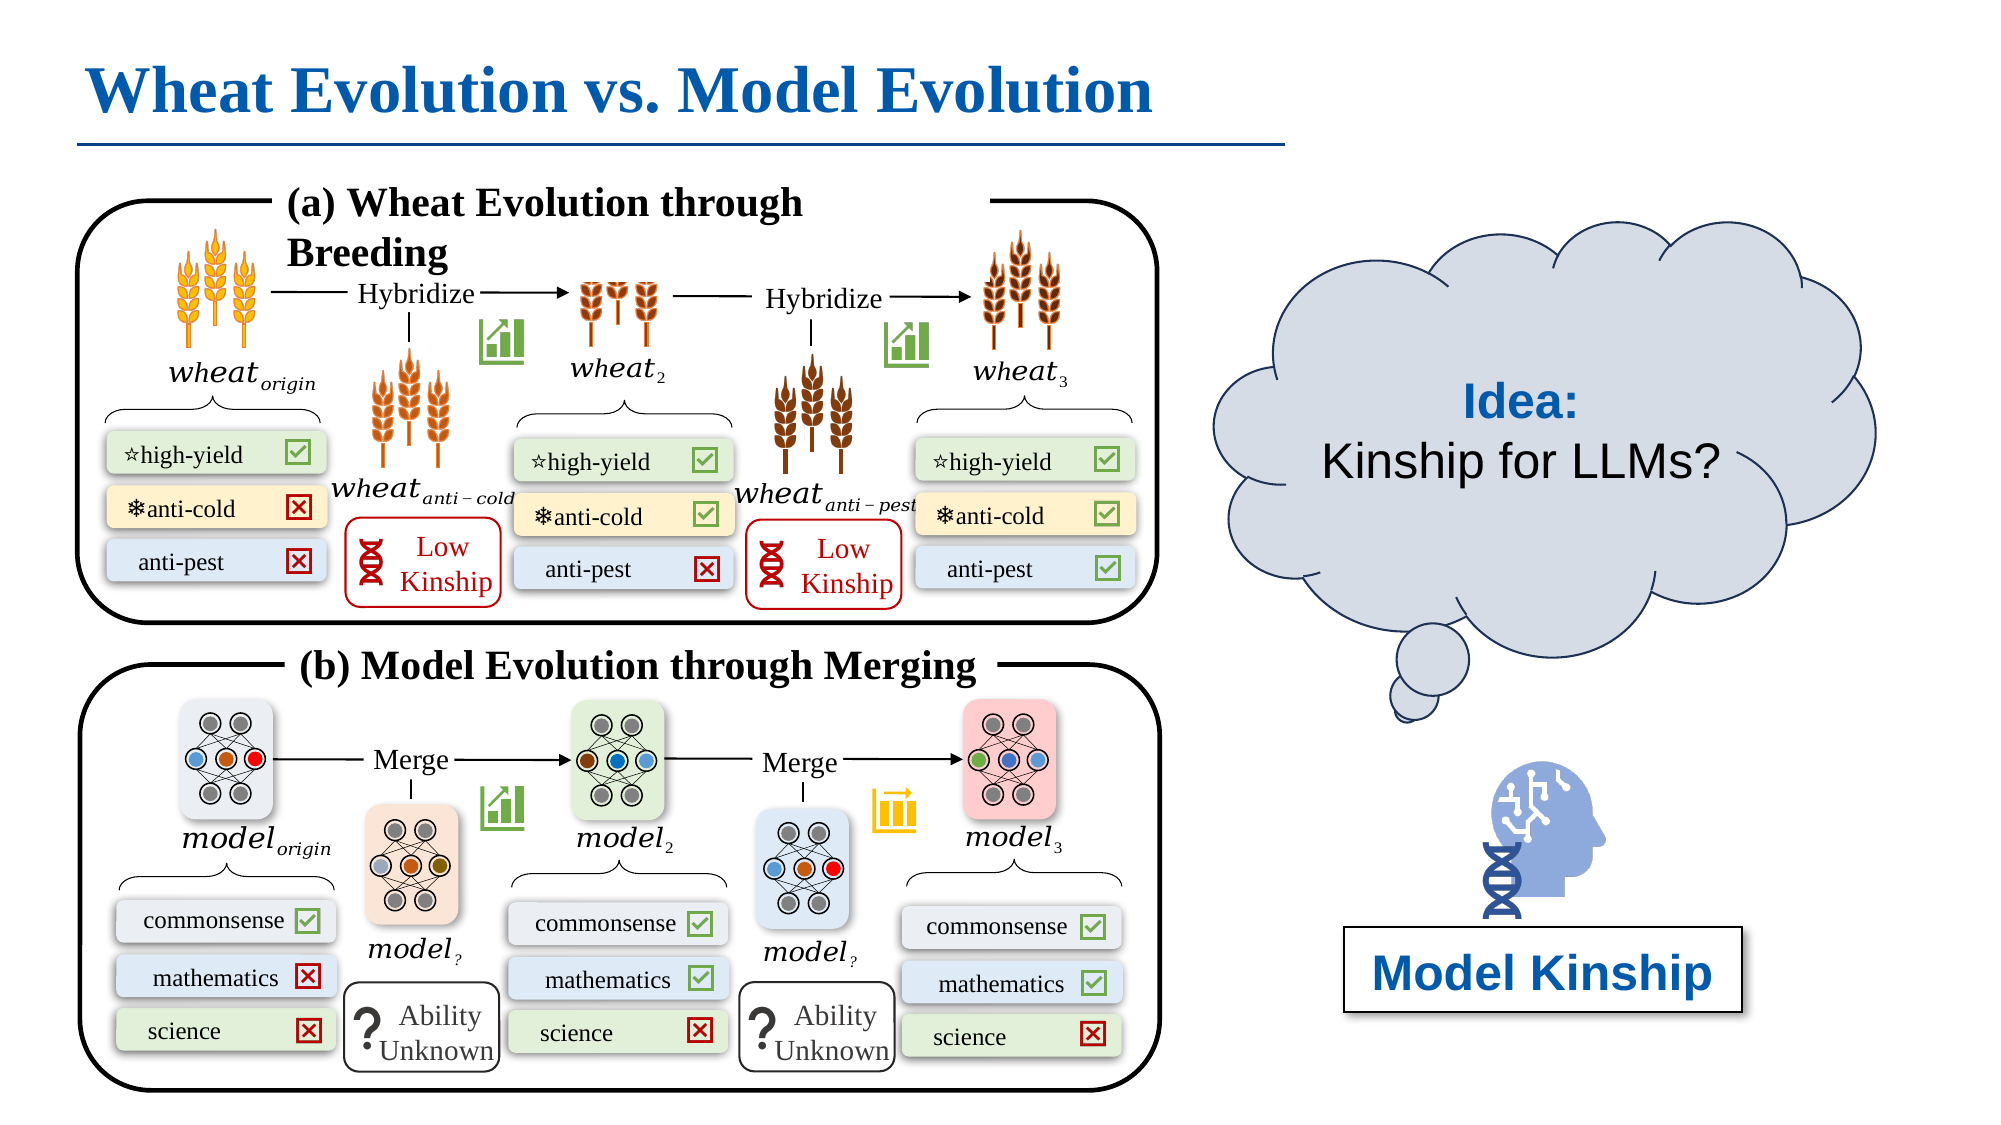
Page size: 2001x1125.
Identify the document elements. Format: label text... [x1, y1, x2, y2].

text_box Model Kinship [1343, 927, 1742, 1013]
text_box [77, 167, 1160, 1091]
text_box Idea: Kinship for LLMs? [1212, 221, 1877, 724]
text_box Wheat Evolution vs. Model Evolution [0, 38, 1267, 134]
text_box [1461, 749, 1629, 922]
